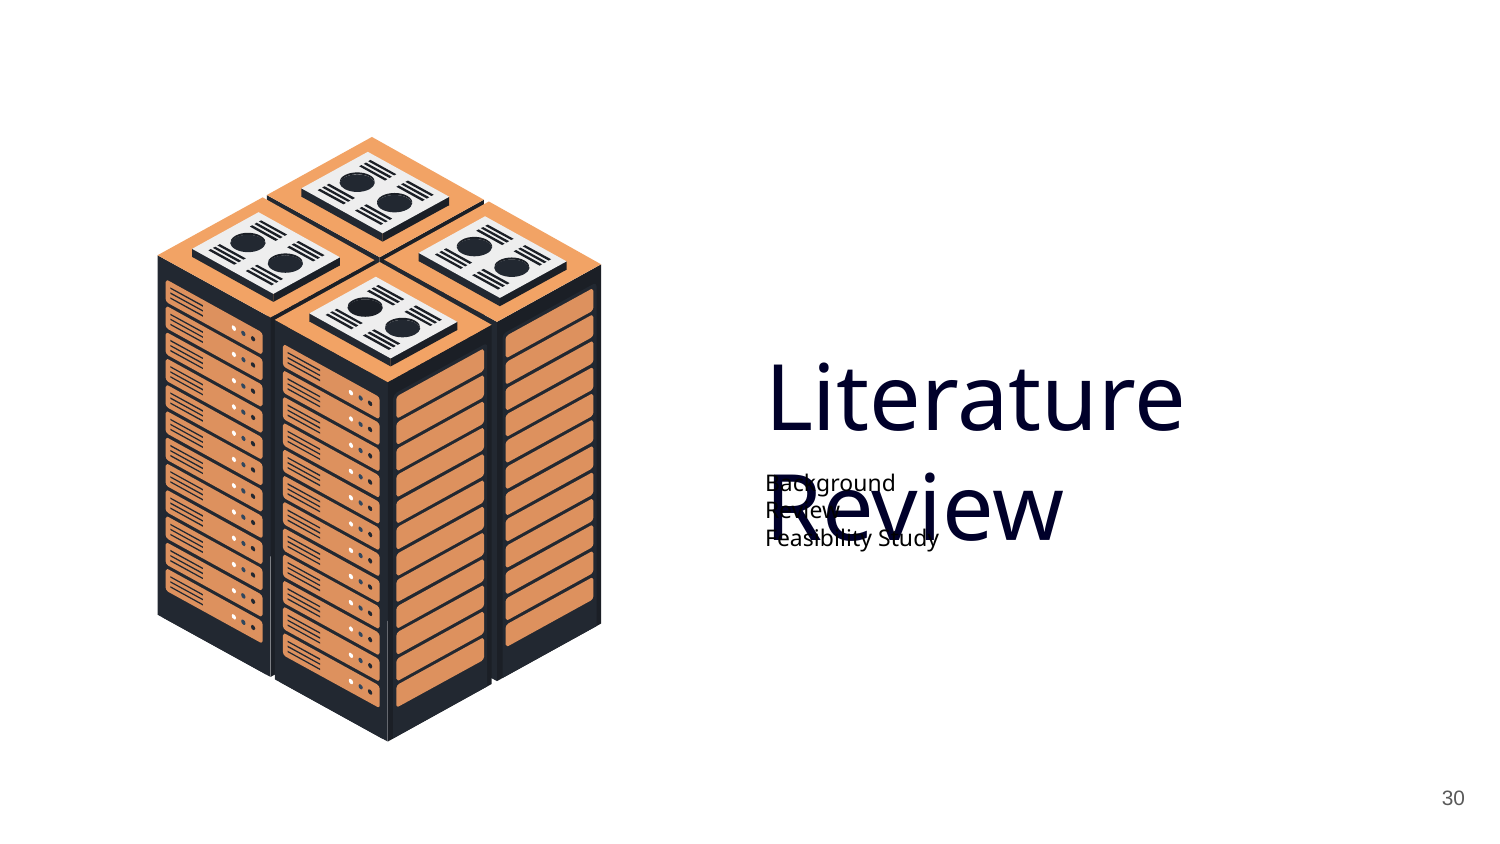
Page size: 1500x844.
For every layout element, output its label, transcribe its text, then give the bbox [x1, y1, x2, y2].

text_box Background Review Feasibility Study [749, 468, 1316, 579]
slide_number 30 [1389, 764, 1480, 830]
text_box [157, 136, 602, 742]
text_box Literature Review [749, 323, 1500, 481]
